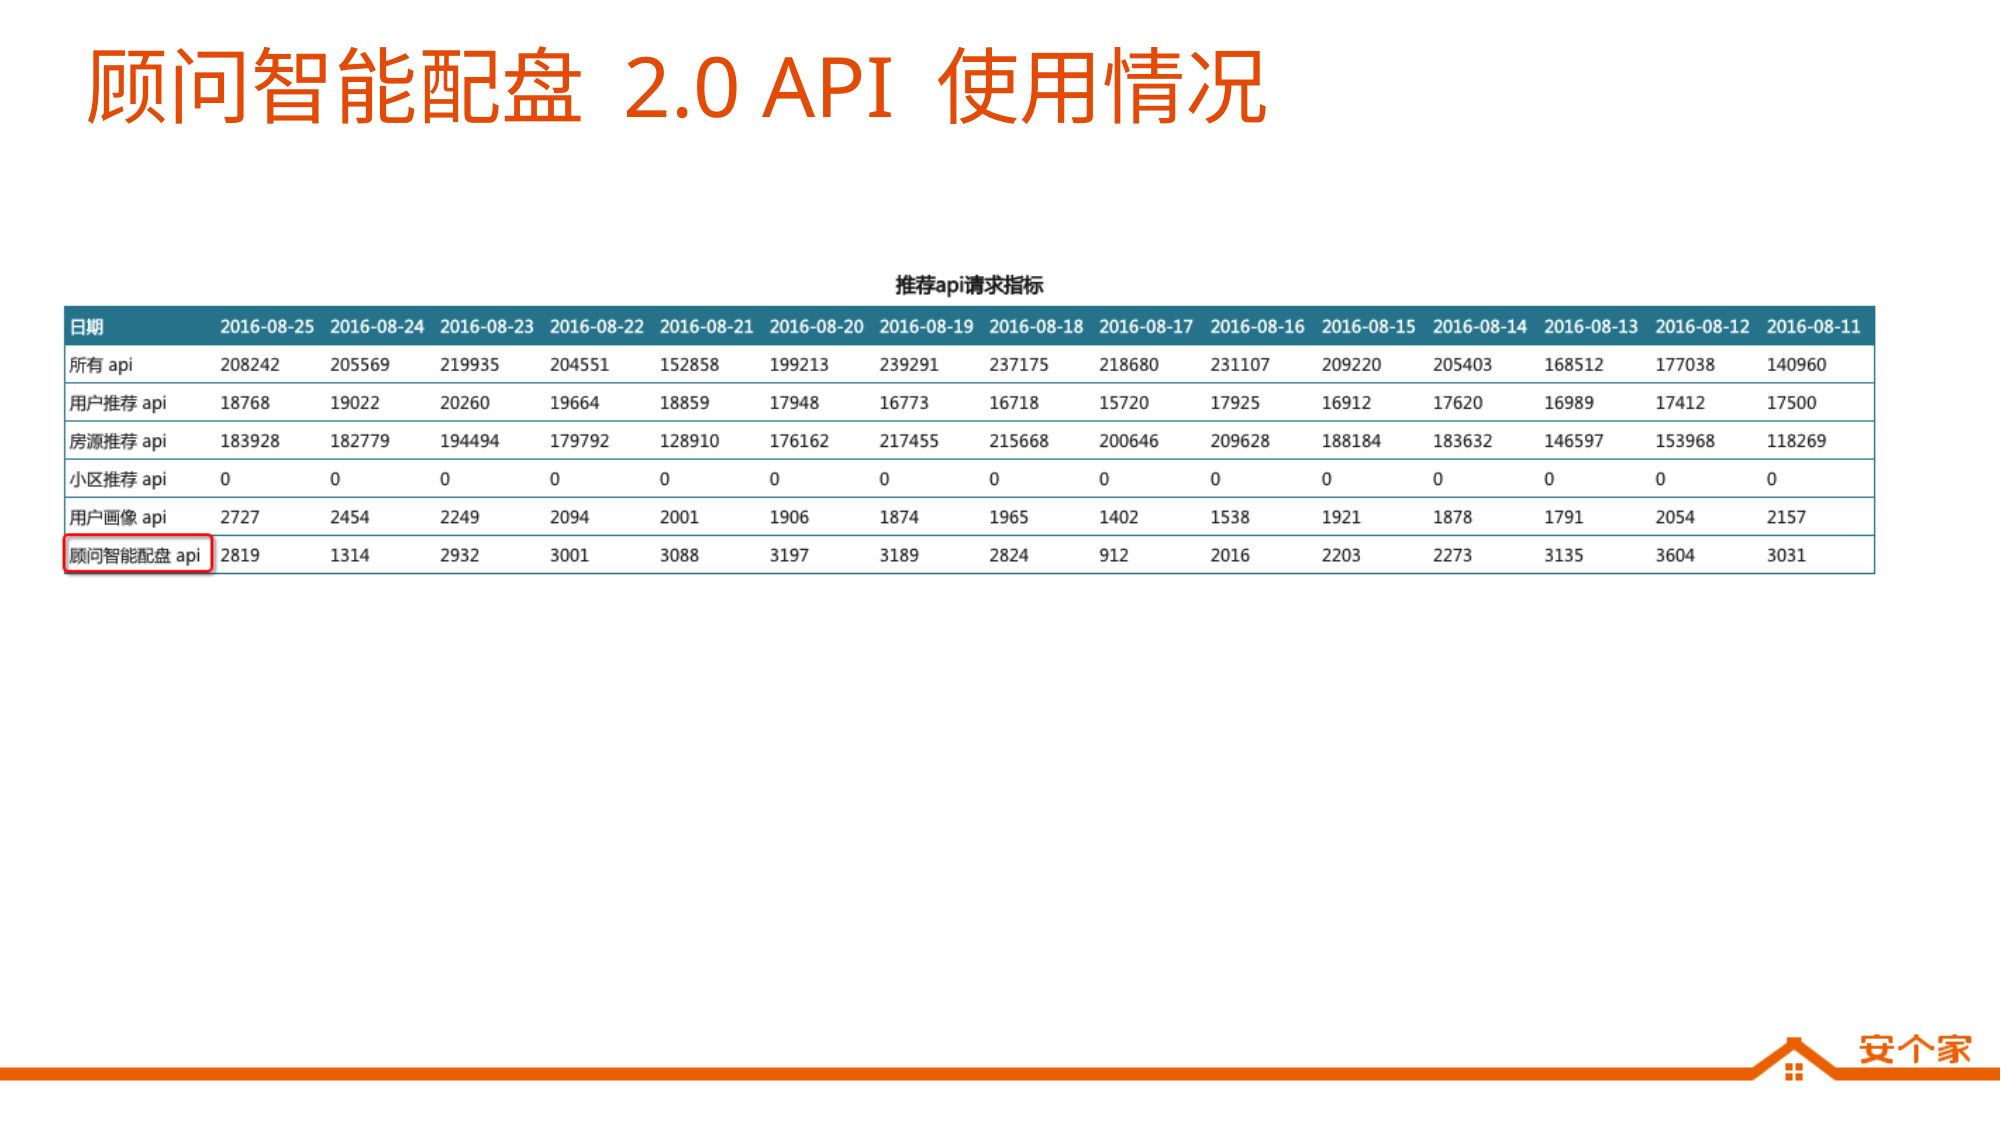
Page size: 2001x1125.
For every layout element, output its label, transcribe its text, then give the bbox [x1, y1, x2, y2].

picture [0, 1026, 2000, 1098]
picture [60, 250, 1884, 597]
title 顾问智能配盘 2.0 API 使用情况 [70, 26, 1771, 169]
